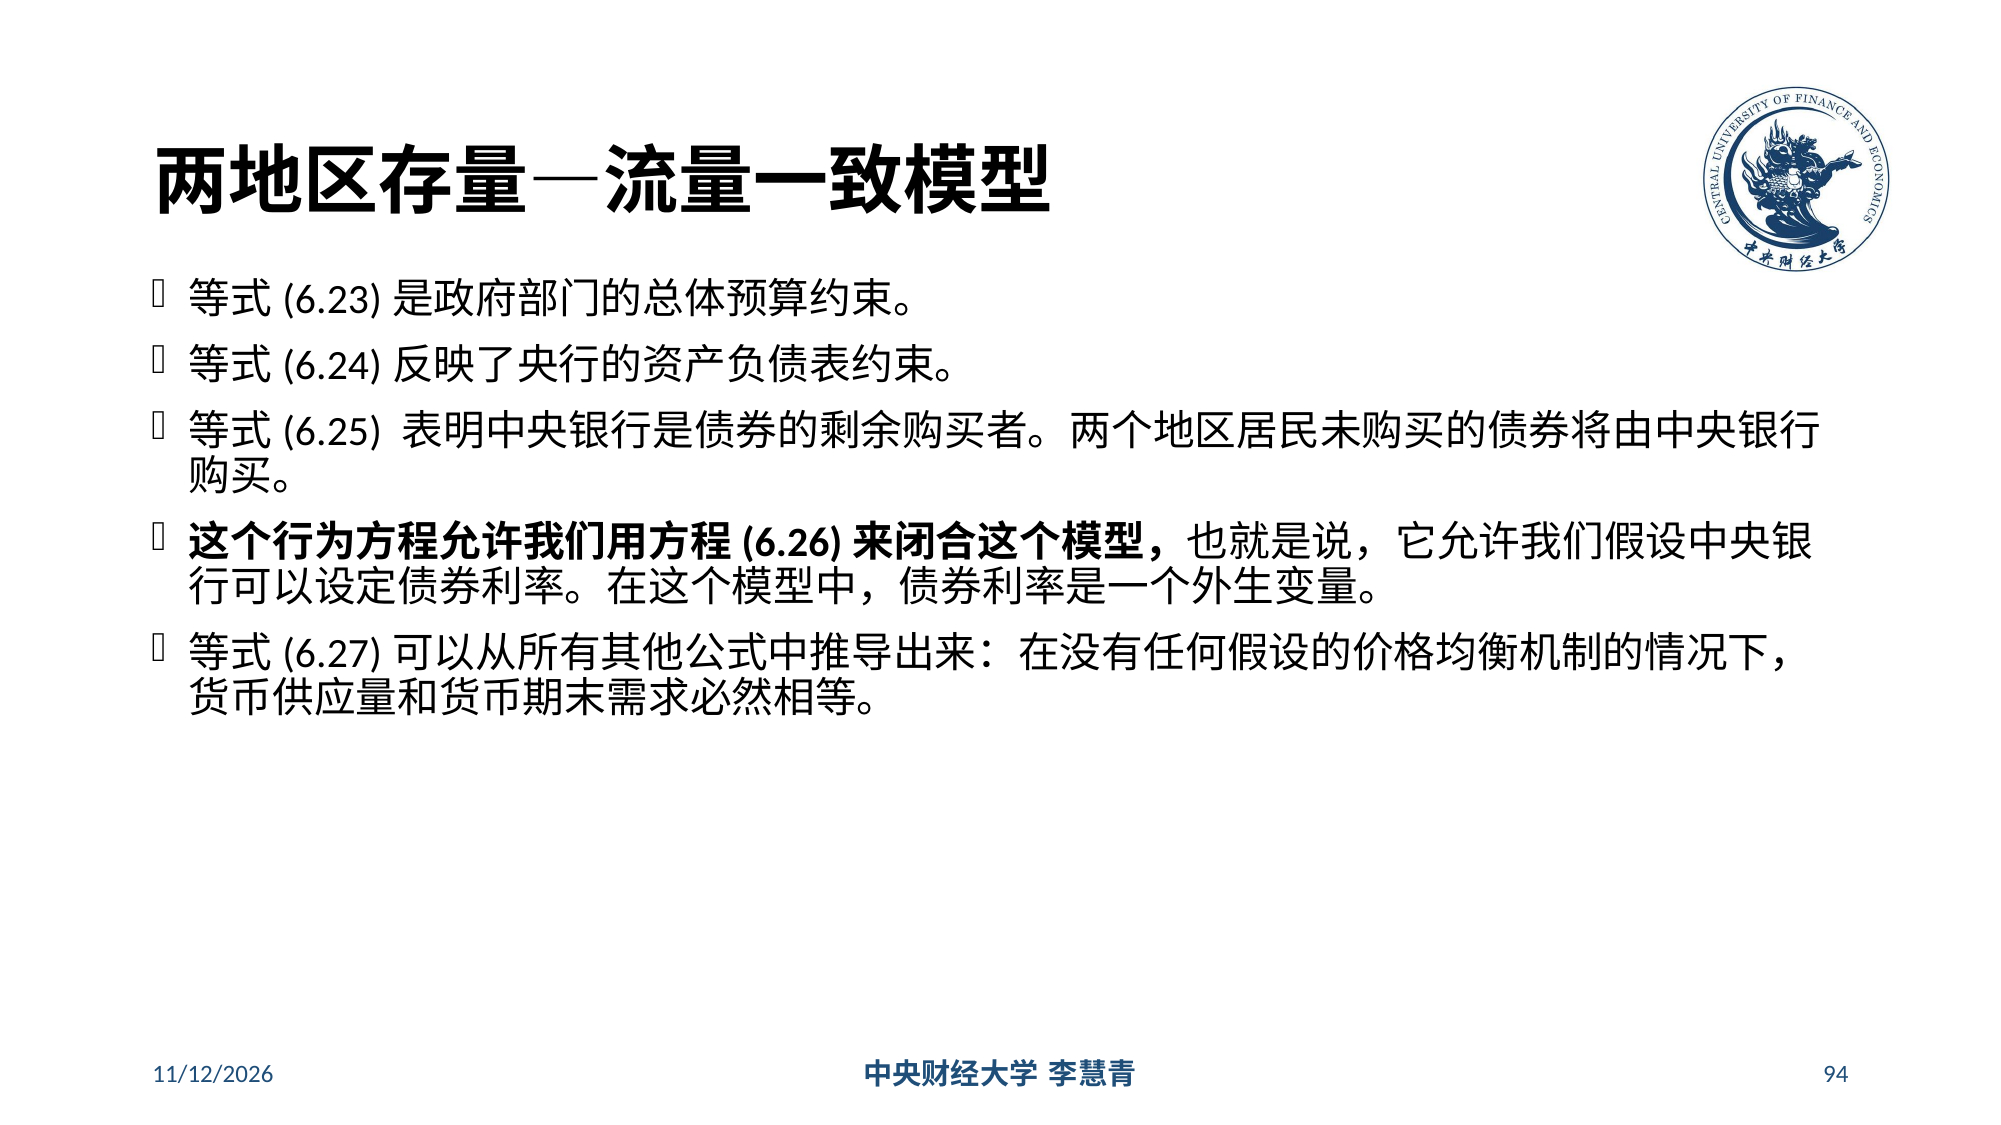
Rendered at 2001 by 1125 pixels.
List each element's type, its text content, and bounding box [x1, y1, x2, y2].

picture [1615, 52, 1980, 307]
footer 中央财经大学 李慧青 [662, 1042, 1338, 1103]
slide_number 94 [1413, 1042, 1864, 1103]
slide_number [137, 1042, 588, 1103]
title 两地区存量—流量一致模型 [138, 74, 1864, 293]
